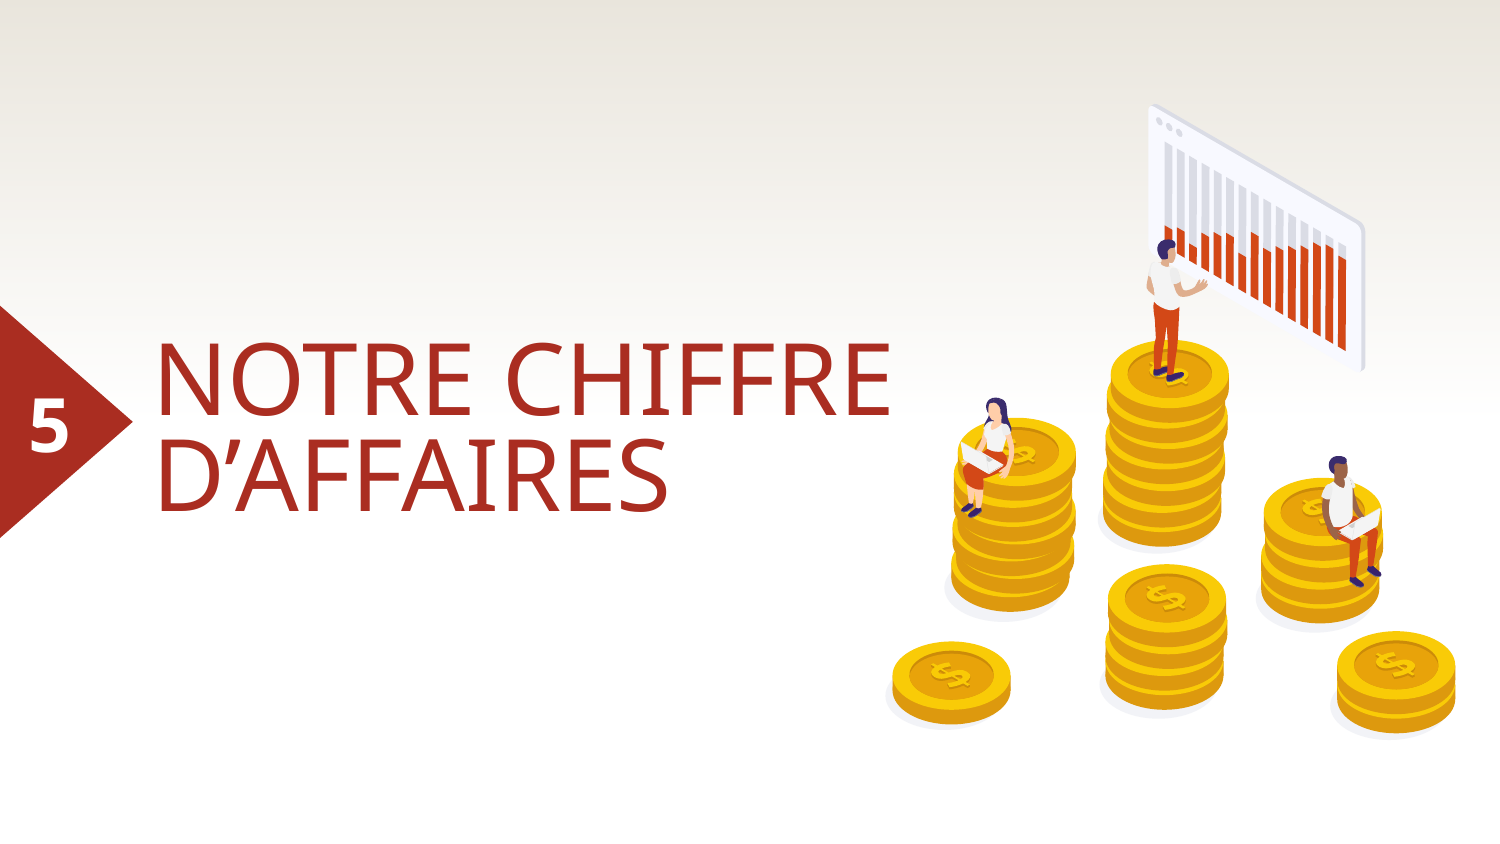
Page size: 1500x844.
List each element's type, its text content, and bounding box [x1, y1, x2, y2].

title NOTRE CHIFFRE D’AFFAIRES [152, 340, 880, 531]
text_box 5 [0, 306, 100, 540]
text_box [885, 103, 1456, 741]
